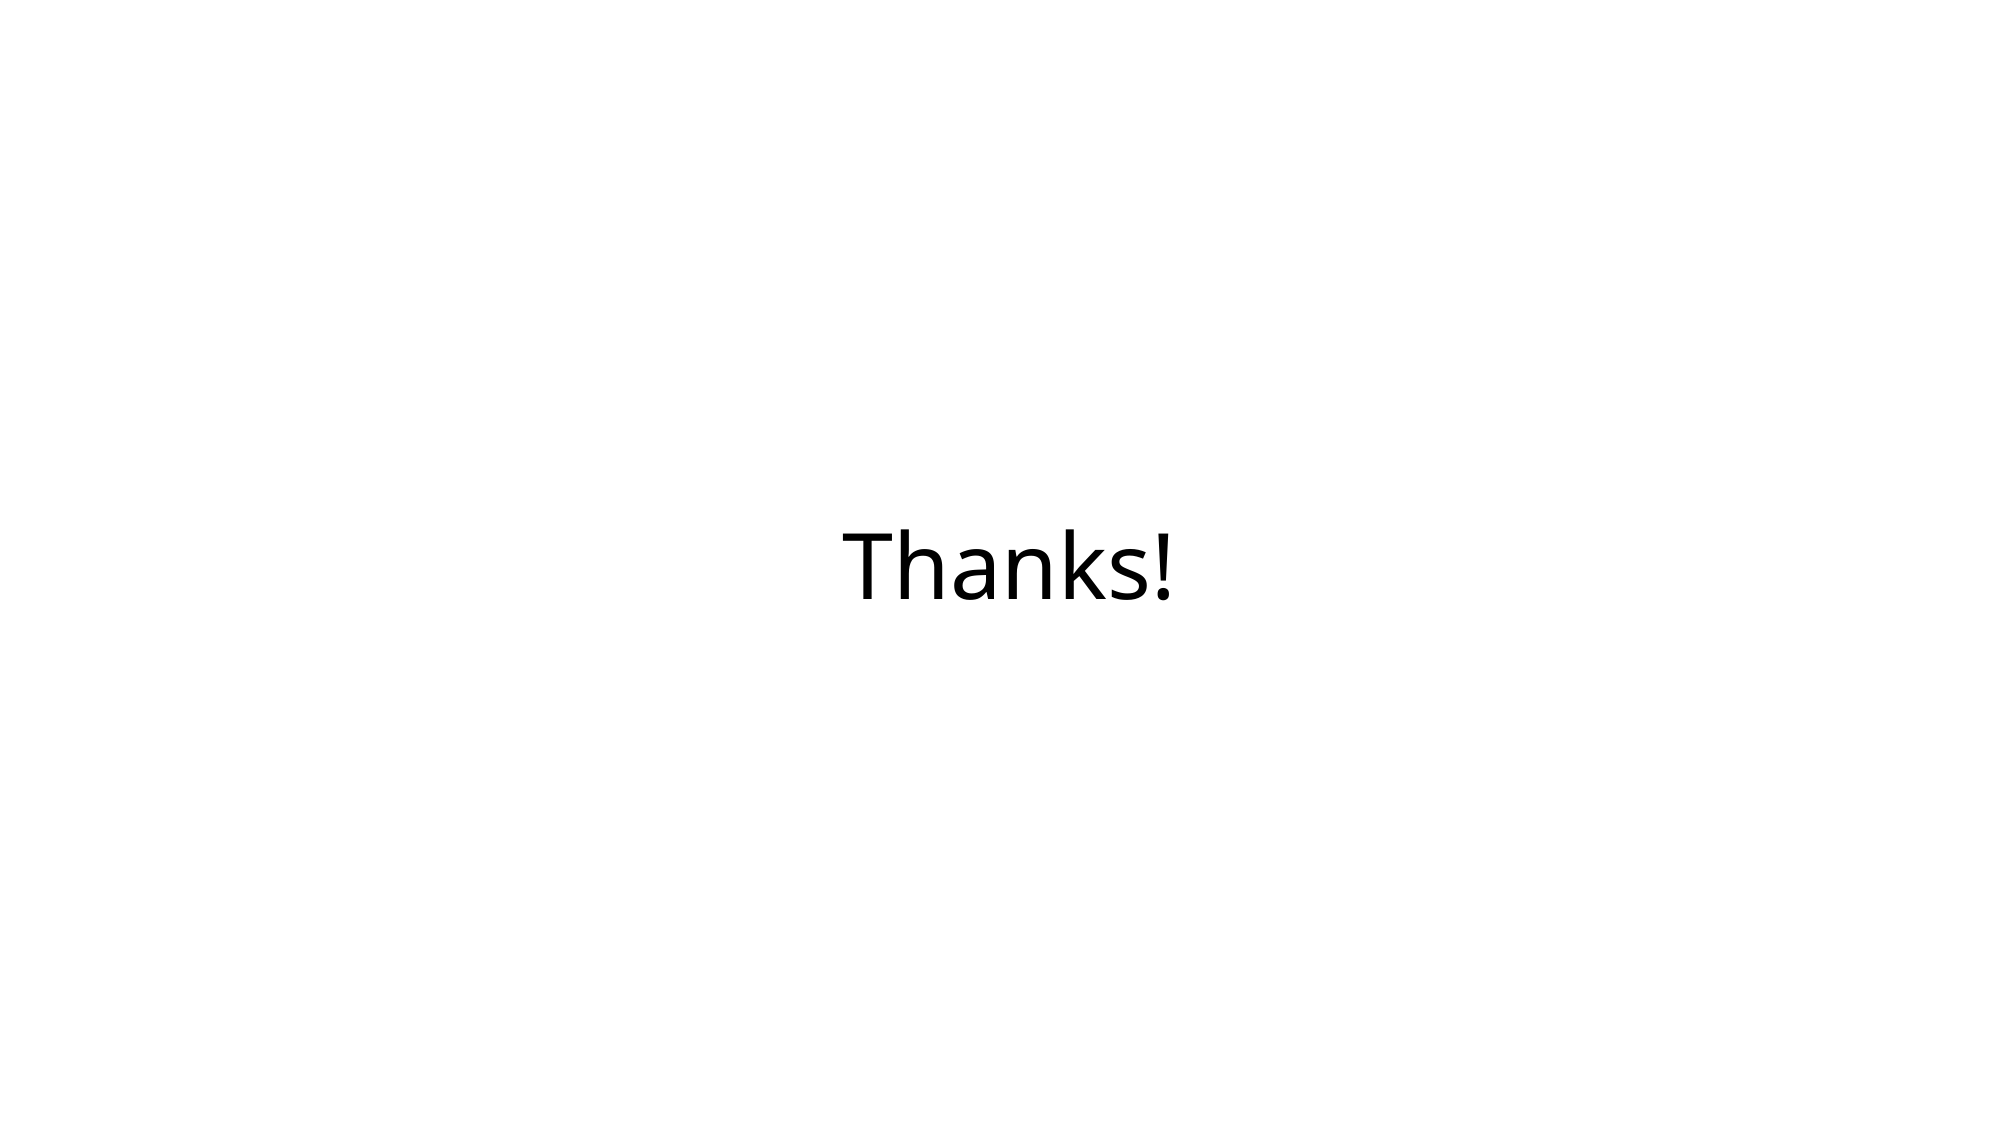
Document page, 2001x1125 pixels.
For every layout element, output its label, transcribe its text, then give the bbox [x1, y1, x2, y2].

title Thanks! [828, 461, 1203, 679]
